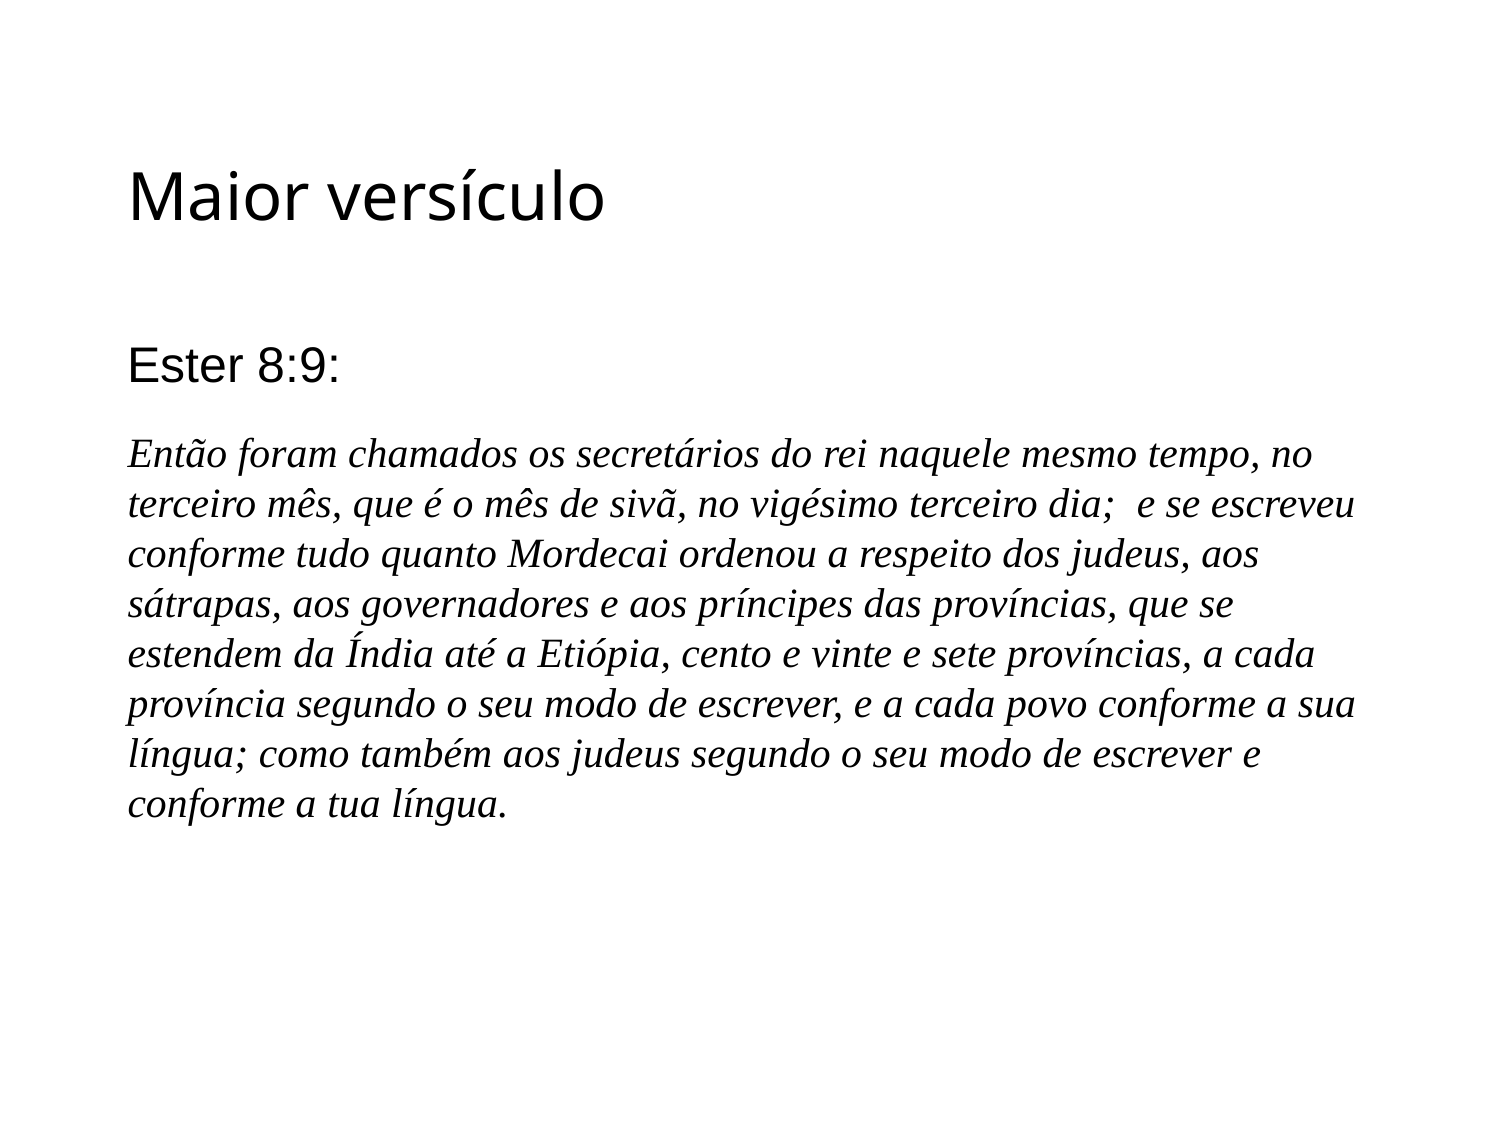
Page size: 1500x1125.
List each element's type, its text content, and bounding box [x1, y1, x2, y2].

list Ester 8:9: Então foram chamados os secretários do rei naquele mesmo tempo, no terceiro mês, que é o mês de sivã, no vigésimo terceiro dia; e se escreveu conforme tudo quanto Mordecai ordenou a respeito dos judeus, aos sátrapas, aos governadores e aos príncipes das províncias, que se estendem da Índia até a Etiópia, cento e vinte e sete províncias, a cada província segundo o seu modo de escrever, e a cada povo conforme a sua língua; como também aos judeus segundo o seu modo de escrever e conforme a tua língua. [112, 324, 1388, 1000]
title Maior versículo [112, 99, 1388, 288]
